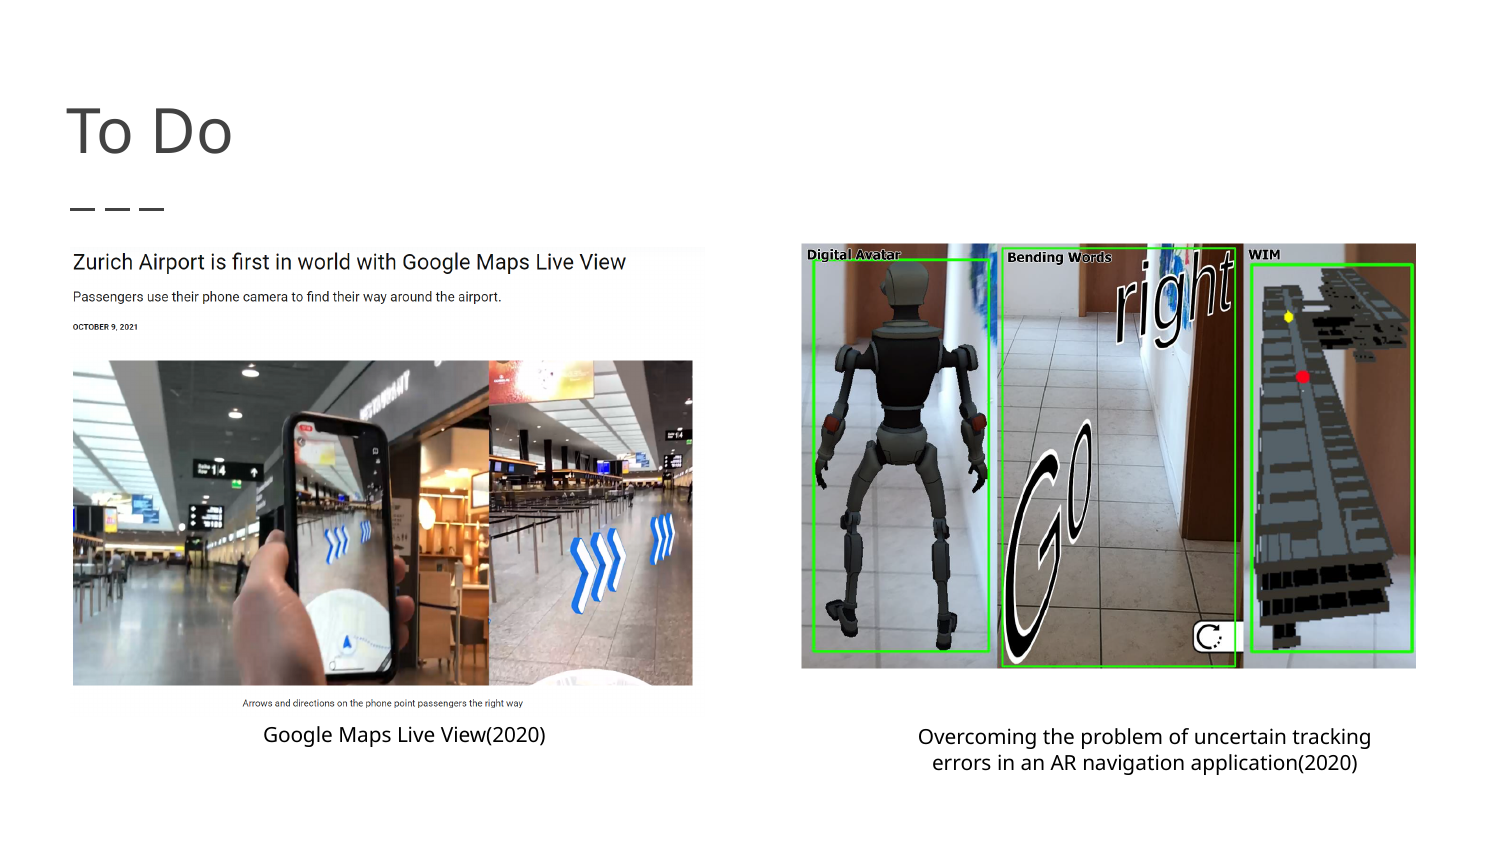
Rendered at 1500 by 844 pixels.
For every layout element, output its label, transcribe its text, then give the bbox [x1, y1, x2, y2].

text_box Google Maps Live View(2020) [160, 725, 648, 760]
title To Do [51, 61, 1449, 182]
picture [794, 236, 1423, 679]
text_box Overcoming the problem of uncertain tracking errors in an AR navigation application(2020) [901, 709, 1389, 790]
picture [70, 247, 705, 718]
